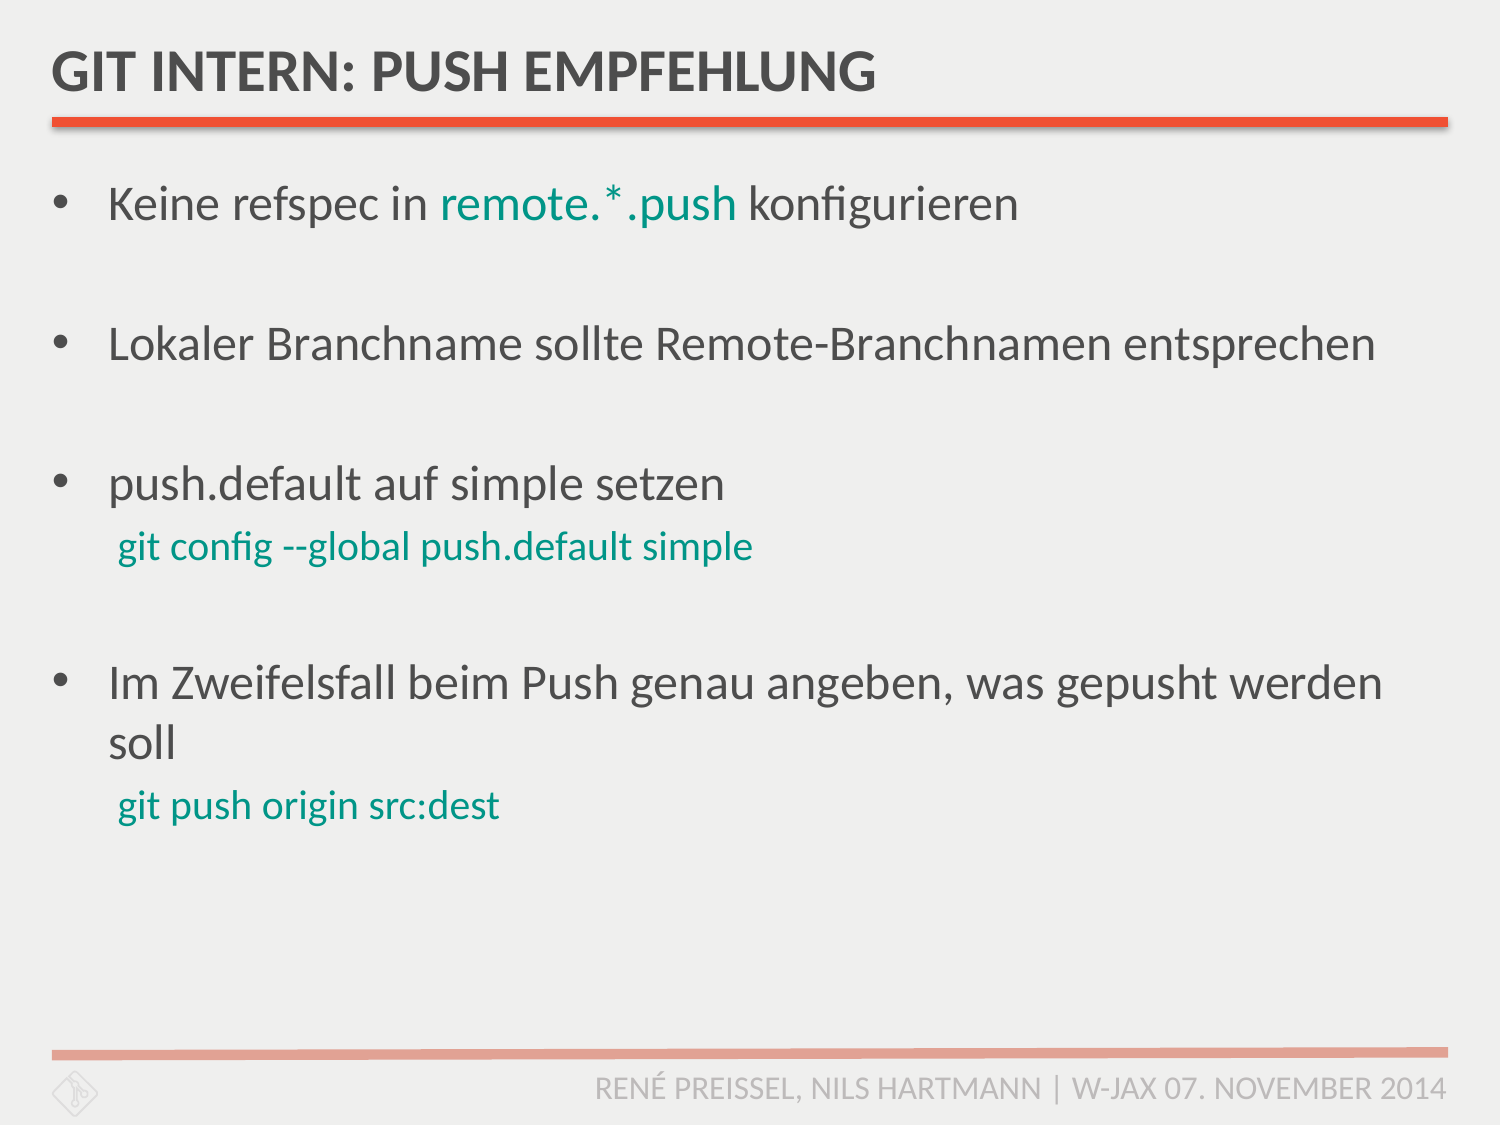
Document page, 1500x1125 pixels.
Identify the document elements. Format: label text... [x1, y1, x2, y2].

title GIT INTERN: PUSH EMPFEHLUNG [51, 30, 1449, 104]
list Keine refspec in remote.*.push konfigurieren Lokaler Branchname sollte Remote-Branchnamen entsprechen push.default auf simple setzen git config --global push.default simple Im Zweifelsfall beim Push genau angeben, was gepusht werden soll git push origin src:dest [51, 170, 1449, 1005]
